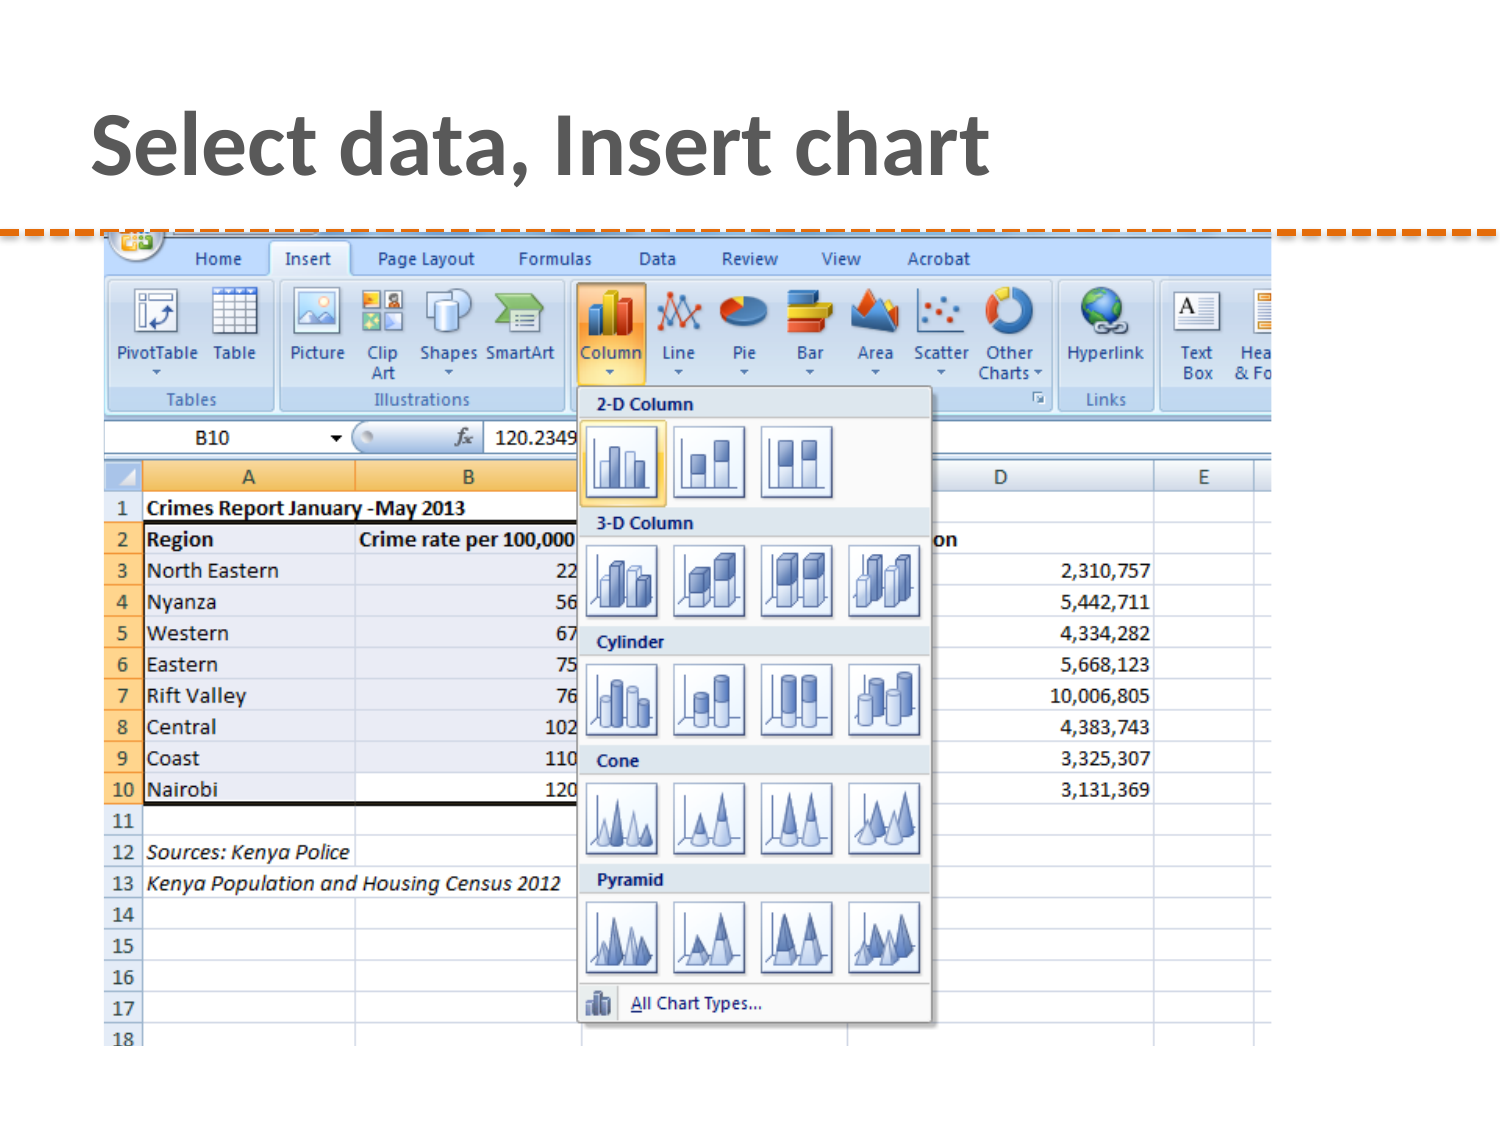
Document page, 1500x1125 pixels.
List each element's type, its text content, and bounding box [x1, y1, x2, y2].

picture [103, 232, 1272, 1046]
title Select data, Insert chart [75, 45, 1500, 231]
